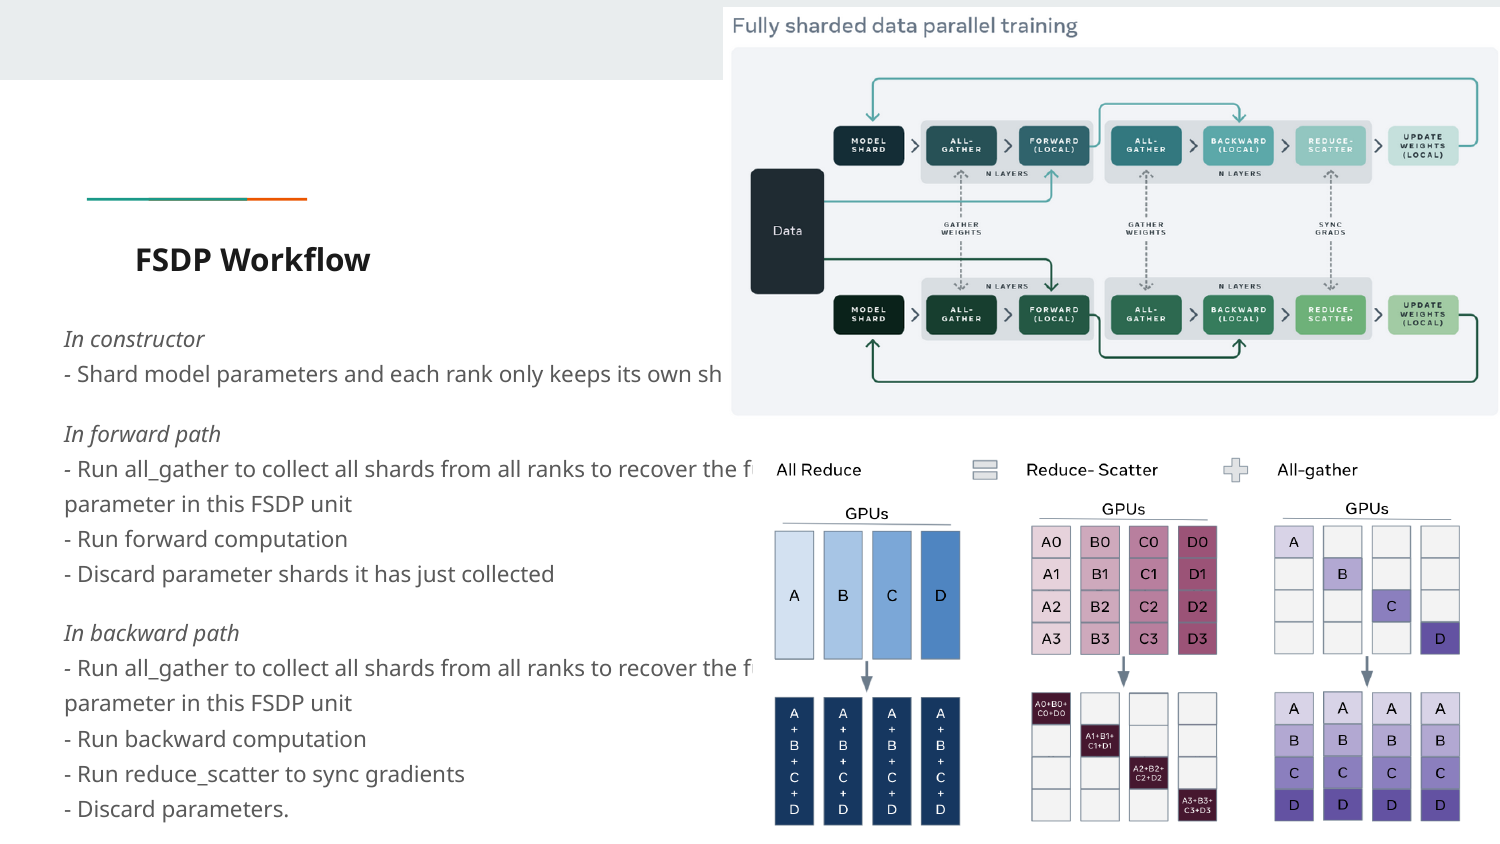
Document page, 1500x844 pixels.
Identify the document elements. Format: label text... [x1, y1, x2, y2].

picture [752, 436, 1477, 835]
list In constructor - Shard model parameters and each rank only keeps its own shard In forward path - Run all_gather to collect all shards from all ranks to recover the full parameter in this FSDP unit - Run forward computation - Discard parameter shards it has just collected In backward path - Run all_gather to collect all shards from all ranks to recover the full parameter in this FSDP unit - Run backward computation - Run reduce_scatter to sync gradients - Discard parameters. [49, 304, 847, 844]
title FSDP Workflow [119, 216, 662, 297]
picture [723, 7, 1500, 423]
